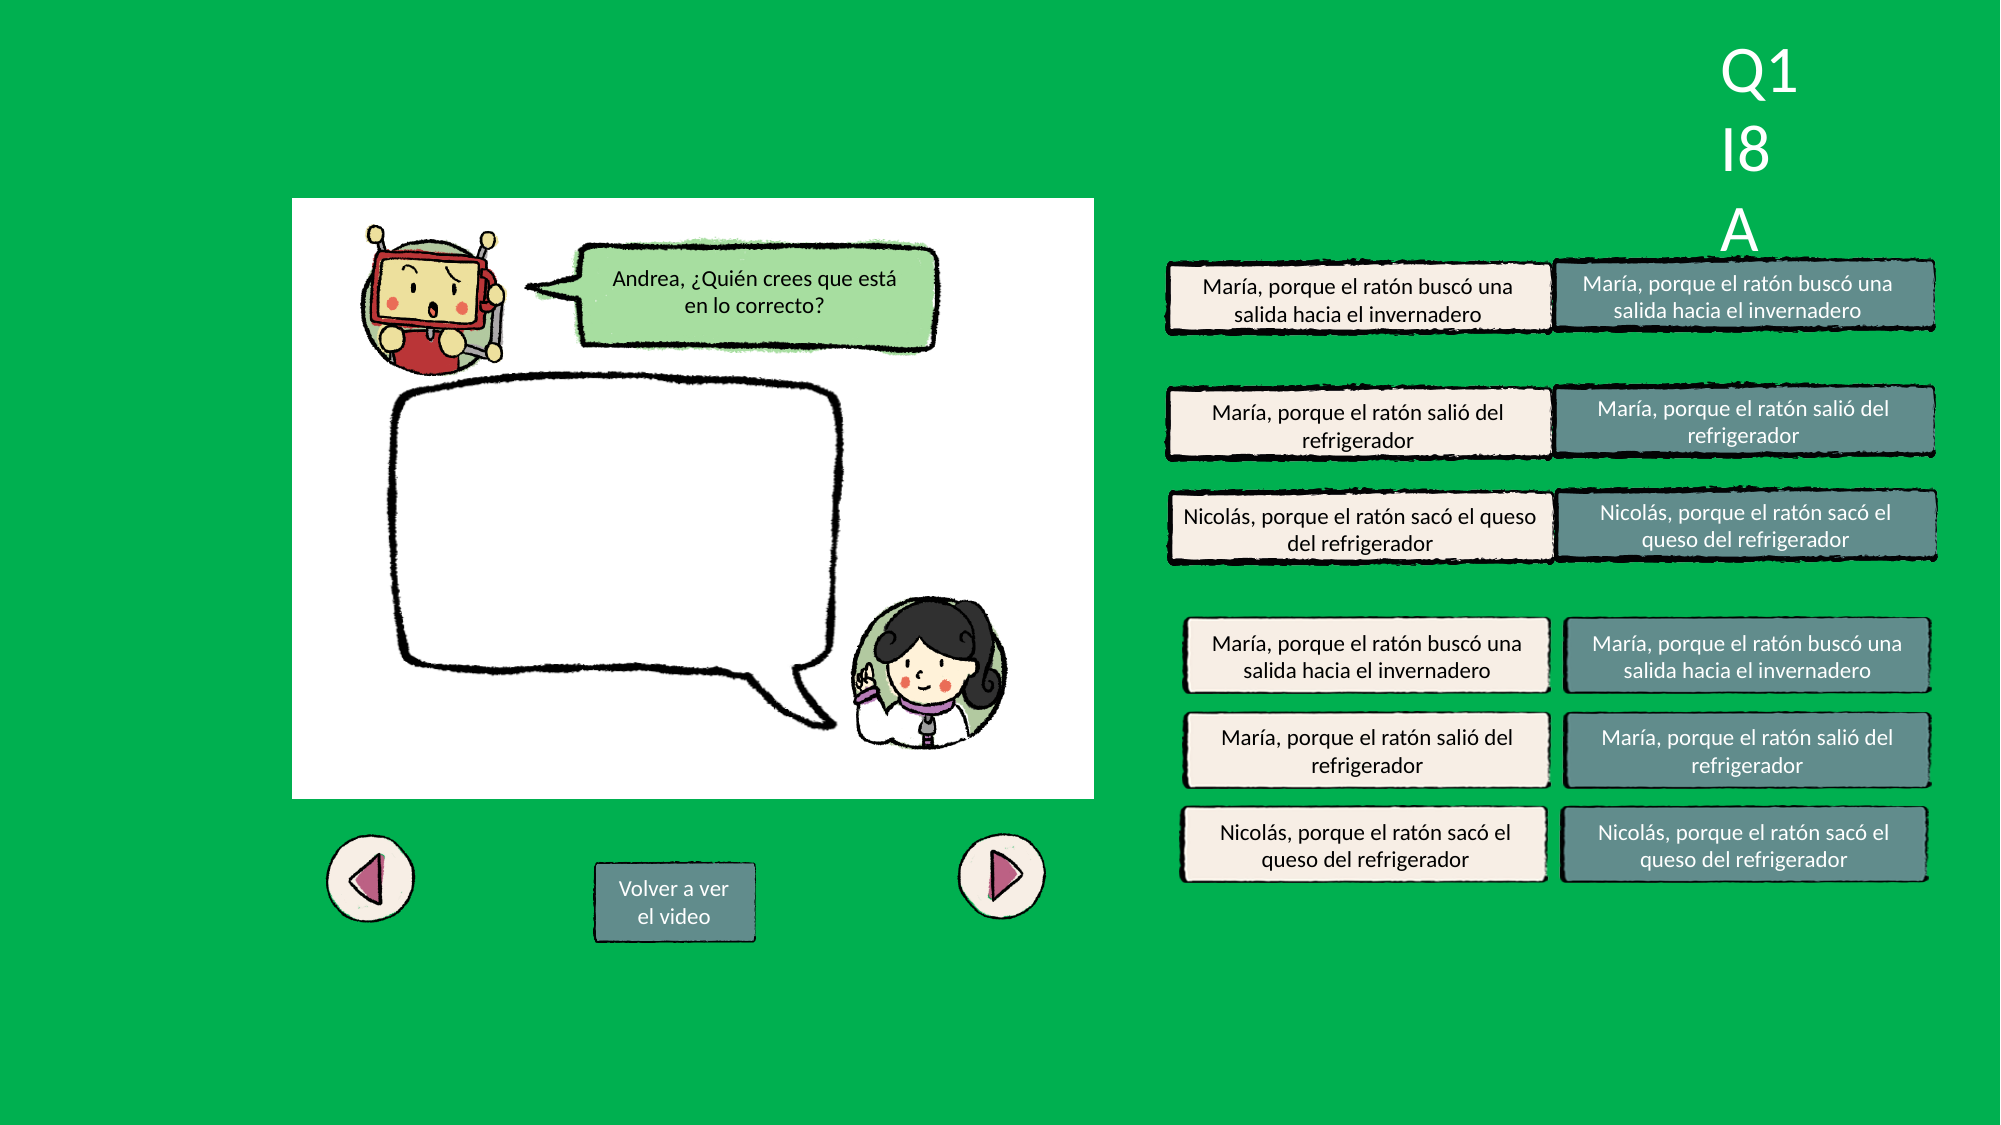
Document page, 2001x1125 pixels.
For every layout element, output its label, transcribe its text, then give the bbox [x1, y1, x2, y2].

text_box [1164, 381, 1936, 462]
text_box Q1 I8 A [1705, 17, 1831, 255]
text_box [1174, 805, 1935, 886]
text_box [593, 861, 755, 943]
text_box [1177, 711, 1938, 792]
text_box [1177, 616, 1938, 697]
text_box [1164, 255, 1936, 336]
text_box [1166, 485, 1938, 566]
picture [956, 832, 1047, 922]
picture [324, 833, 416, 925]
picture [291, 198, 1094, 799]
